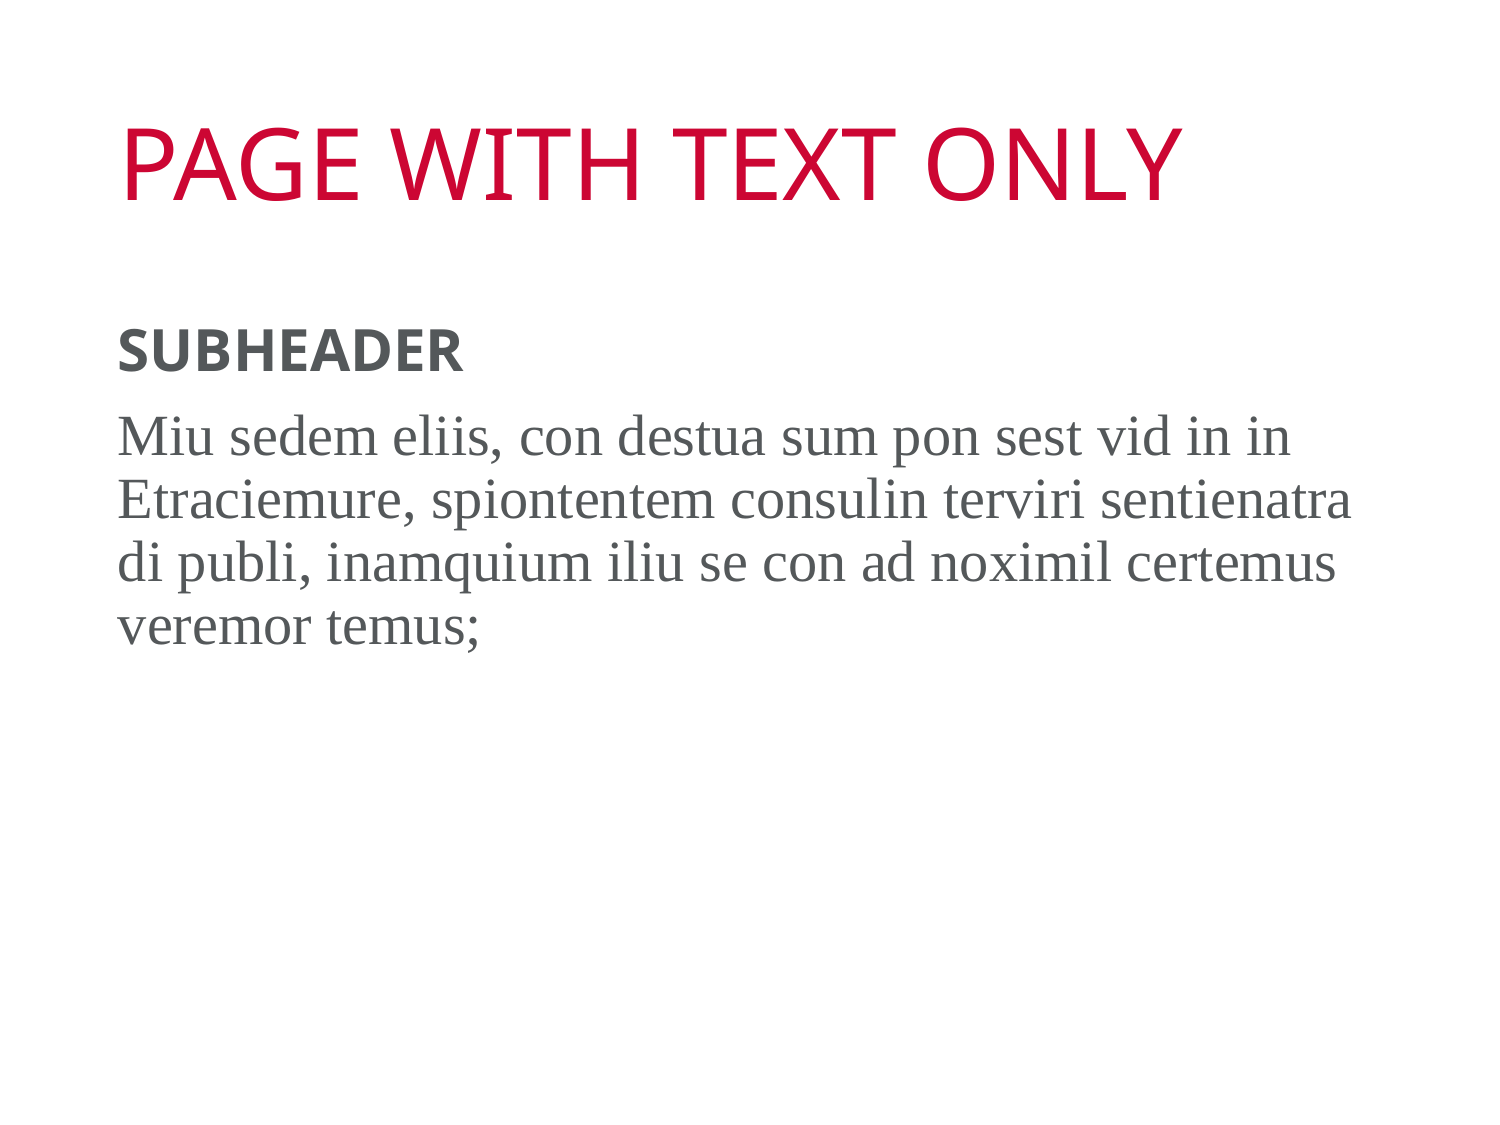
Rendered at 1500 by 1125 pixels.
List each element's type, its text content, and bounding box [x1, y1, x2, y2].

title PAGE WITH TEXT ONLY [103, 59, 1397, 278]
list SUBHEADER Miu sedem eliis, con destua sum pon sest vid in in Etraciemure, spiontentem consulin terviri sentienatra di publi, inamquium iliu se con ad noximil certemus veremor temus; [103, 313, 1397, 950]
